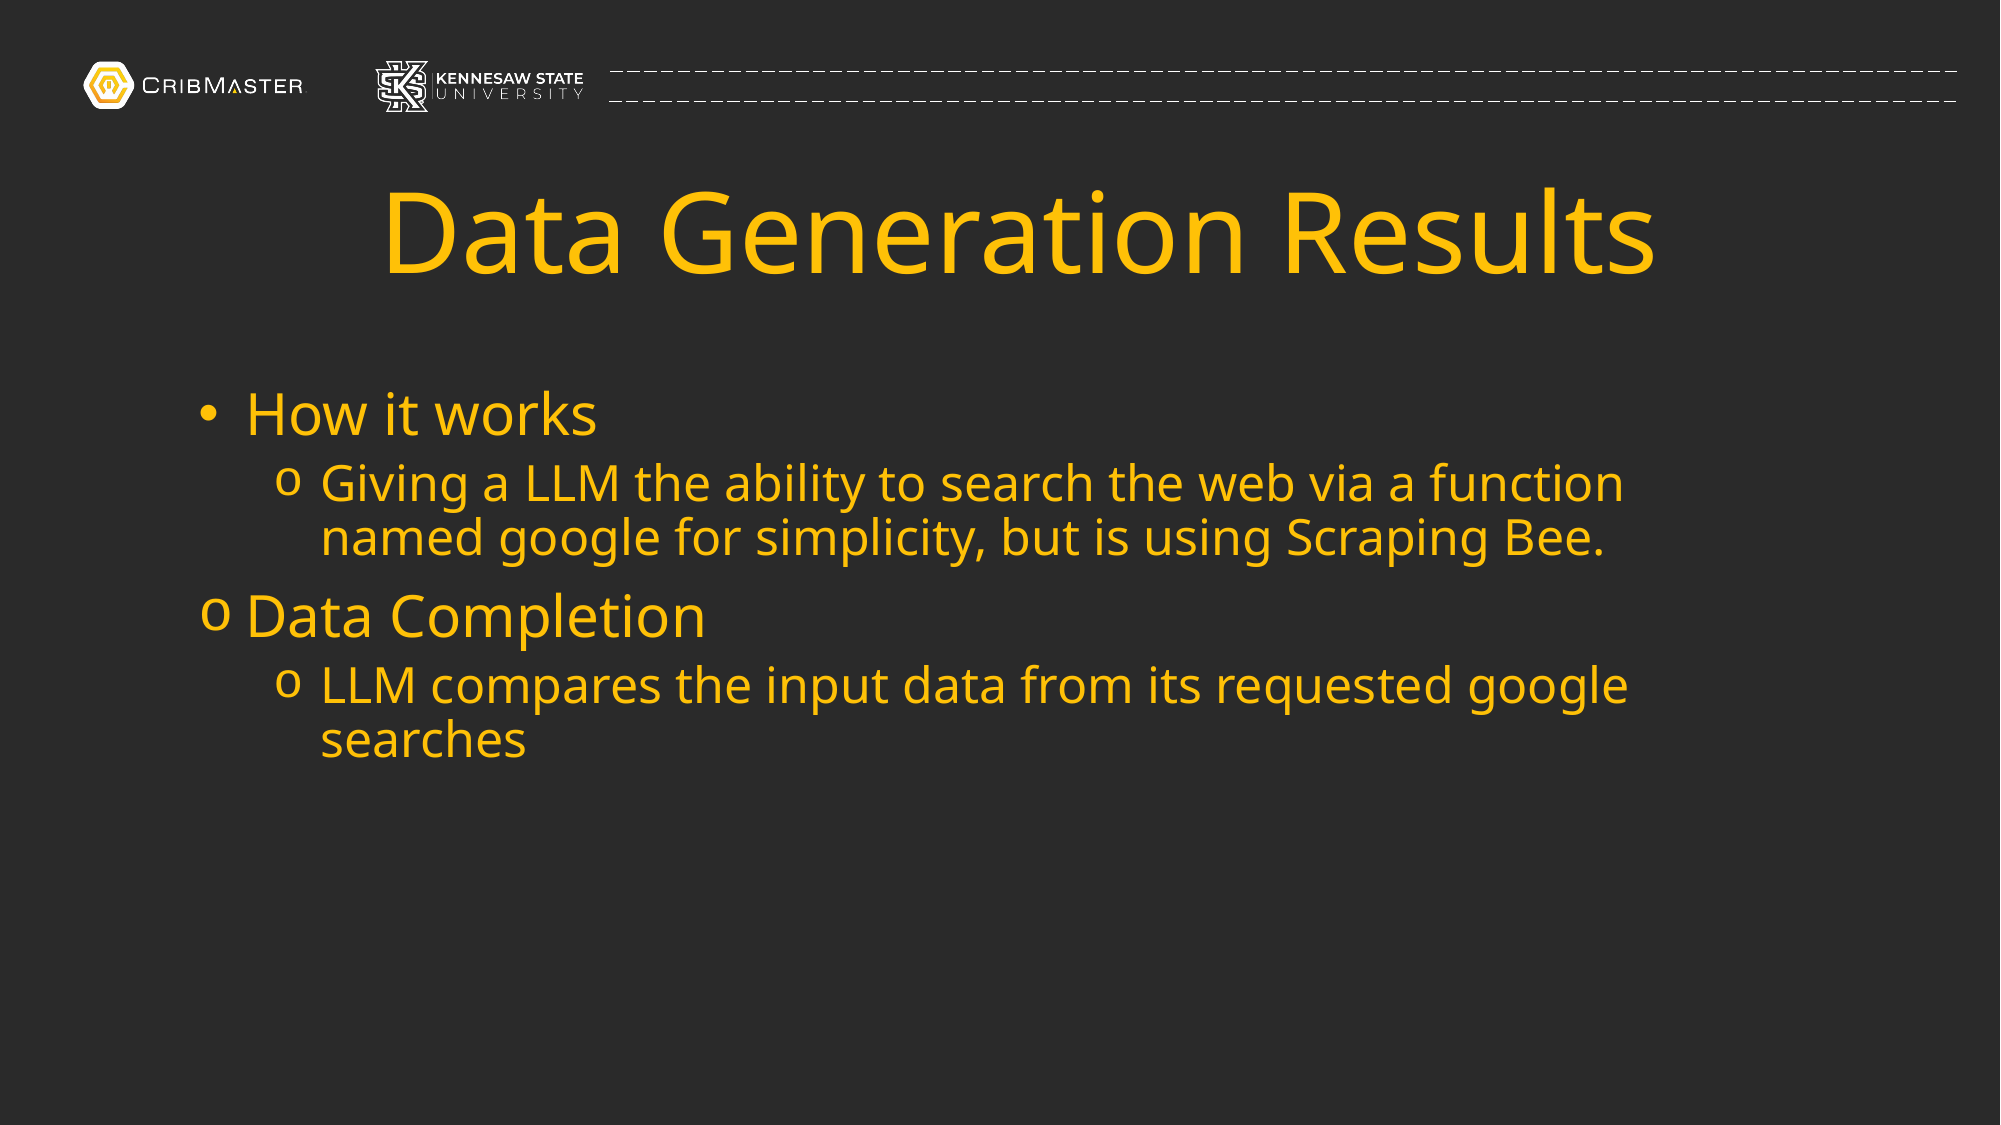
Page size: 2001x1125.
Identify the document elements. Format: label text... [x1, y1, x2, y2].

text_box How it works Giving a LLM the ability to search the web via a function named google for simplicity, but is using Scraping Bee. Data Completion LLM compares the input data from its requested google searches [183, 377, 1817, 776]
title Data Generation Results [81, 157, 1958, 317]
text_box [81, 58, 1959, 114]
